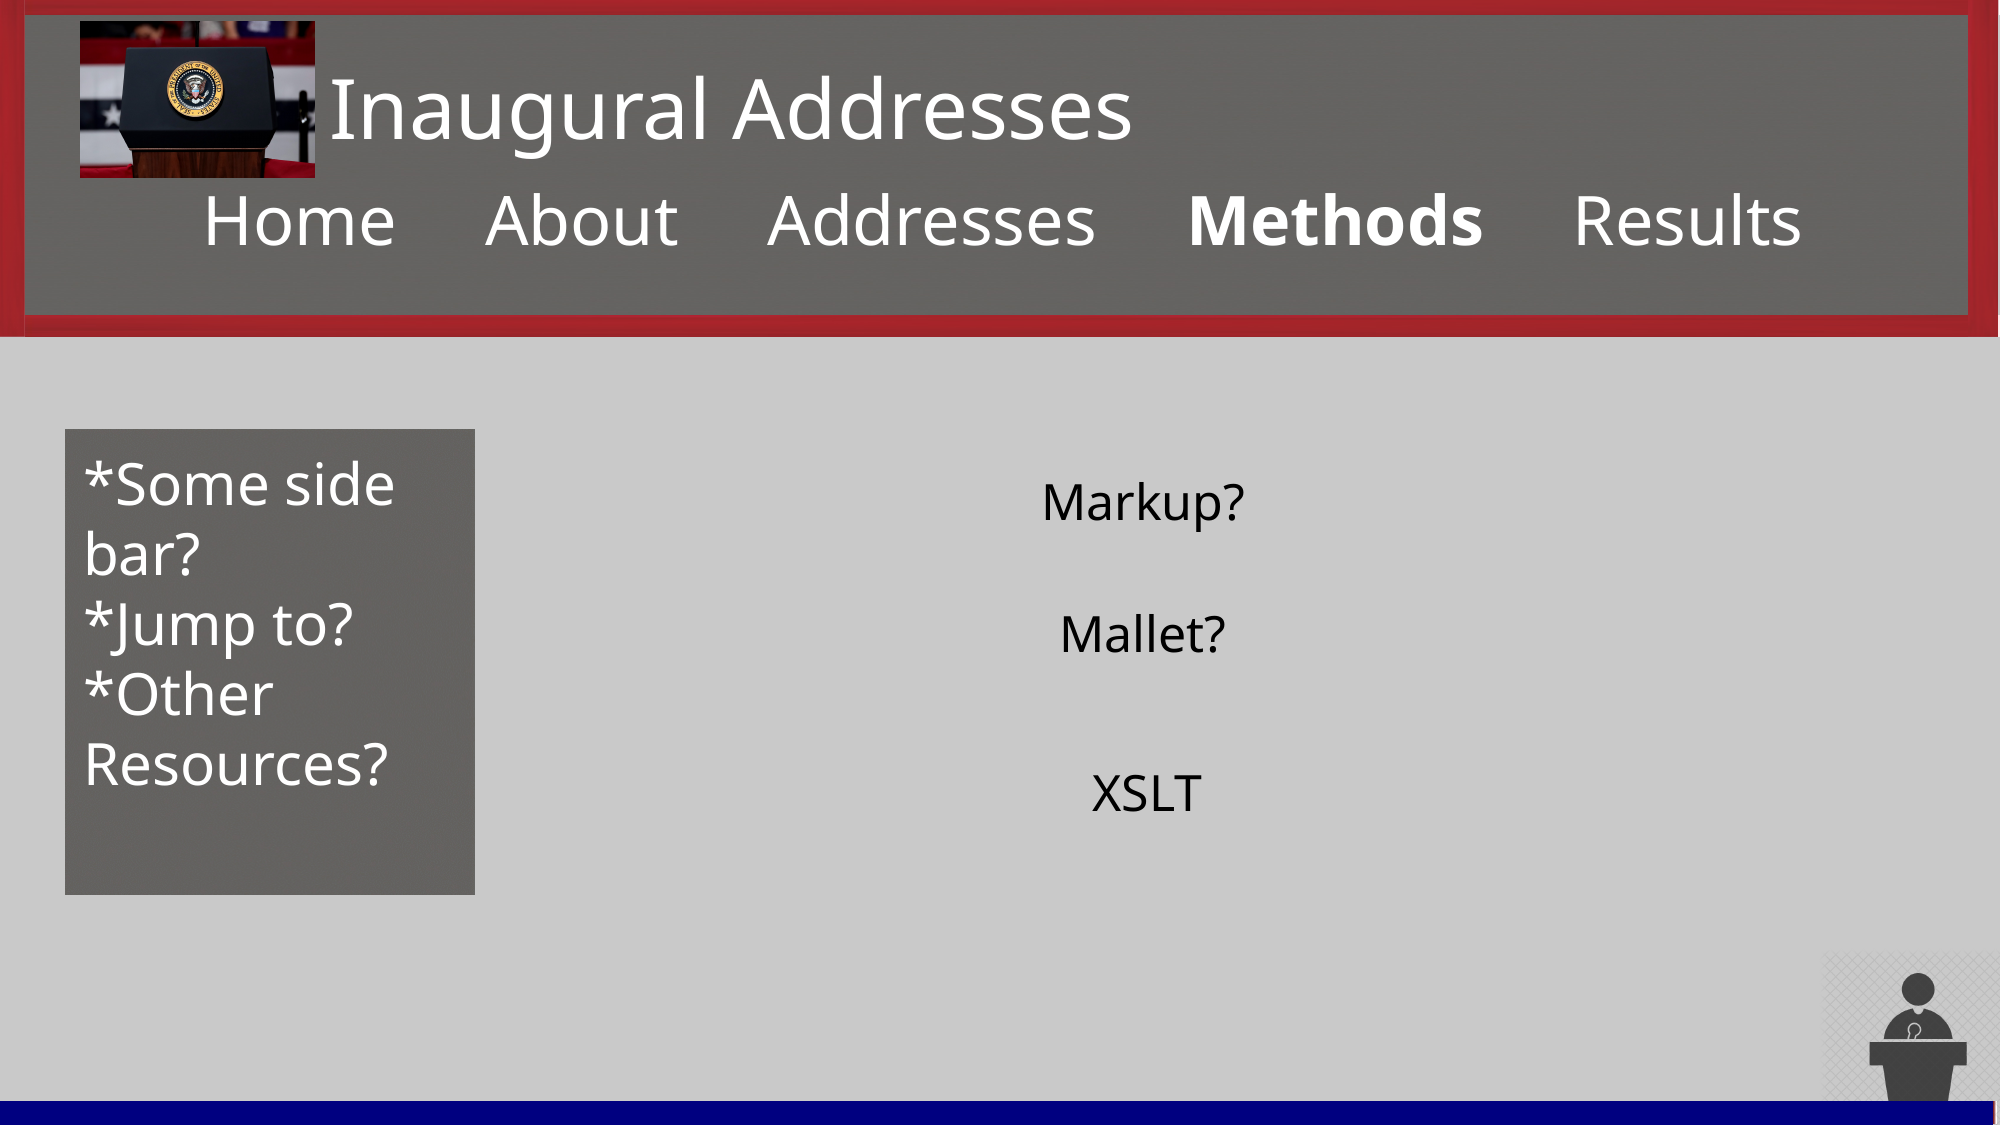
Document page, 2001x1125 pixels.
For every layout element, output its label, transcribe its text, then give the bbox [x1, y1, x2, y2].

text_box Markup? [1026, 462, 1267, 538]
picture [0, 0, 2000, 337]
text_box XSLT [1077, 753, 1218, 829]
picture [0, 947, 2000, 1125]
text_box Mallet? [1044, 594, 1251, 670]
picture [65, 429, 475, 895]
